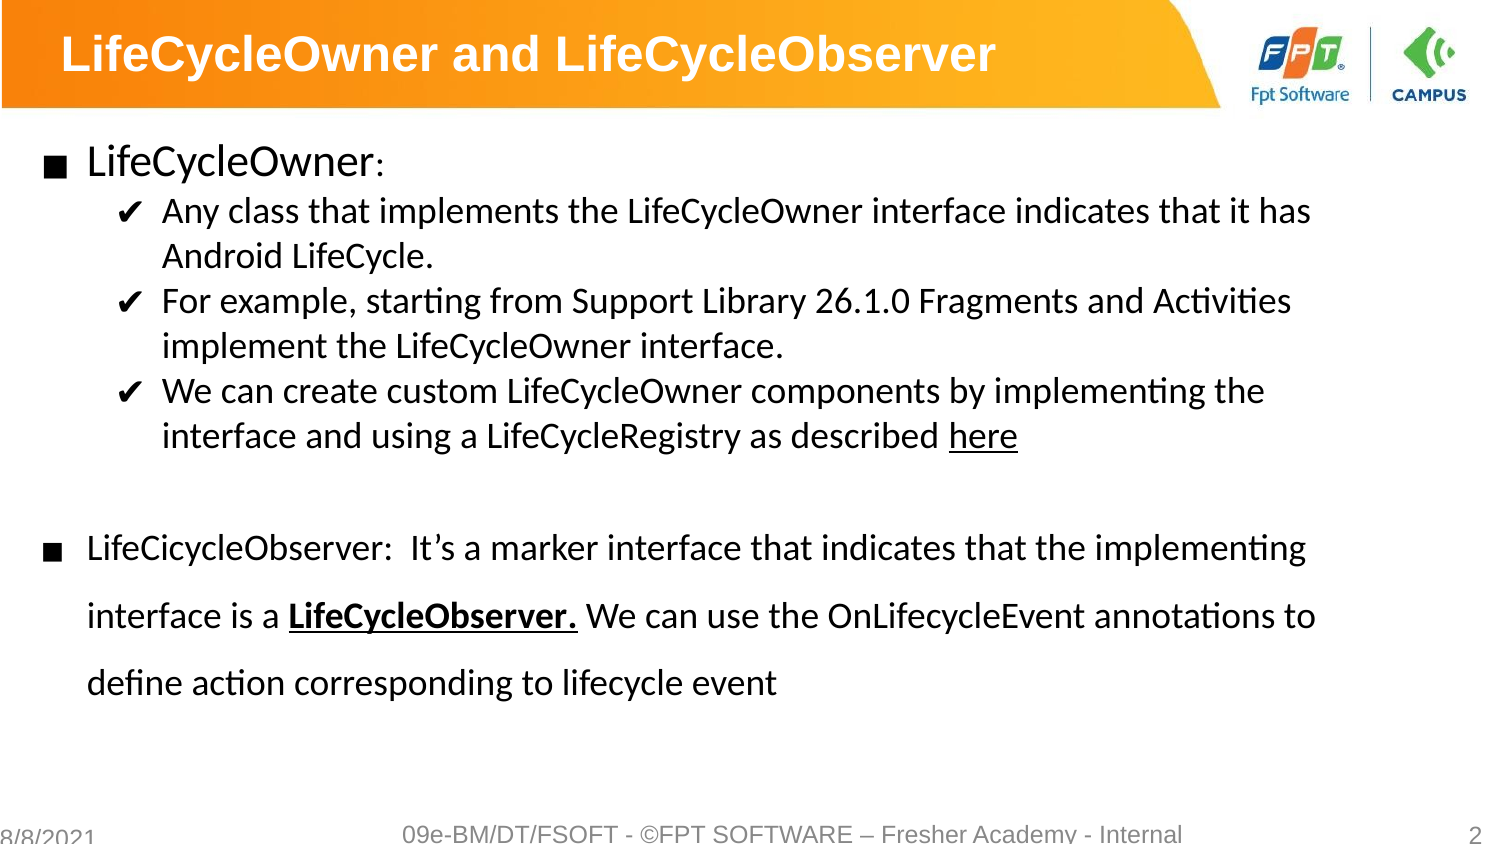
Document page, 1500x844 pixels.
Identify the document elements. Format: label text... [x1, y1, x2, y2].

picture [1, 0, 1470, 119]
slide_number ‹#› [1462, 818, 1497, 844]
text_box LifeCycleOwner and LifeCycleObserver [58, 19, 1075, 82]
text_box LifeCycleOwner: Any class that implements the LifeCycleOwner interface indicates that it has Android LifeCycle. For example, starting from Support Library 26.1.0 Fragments and Activities implement the LifeCycleOwner interface. We can create custom LifeCycleOwner components by implementing the interface and using a LifeCycleRegistry as described here LifeCicycleObserver: It’s a marker interface that indicates that the implementing interface is a LifeCycleObserver. We can use the OnLifecycleEvent annotations to define action corresponding to lifecycle event [24, 95, 1413, 711]
footer 09e-BM/DT/FSOFT - ©FPT SOFTWARE – Fresher Academy - Internal Use [399, 817, 1230, 844]
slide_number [0, 821, 98, 844]
